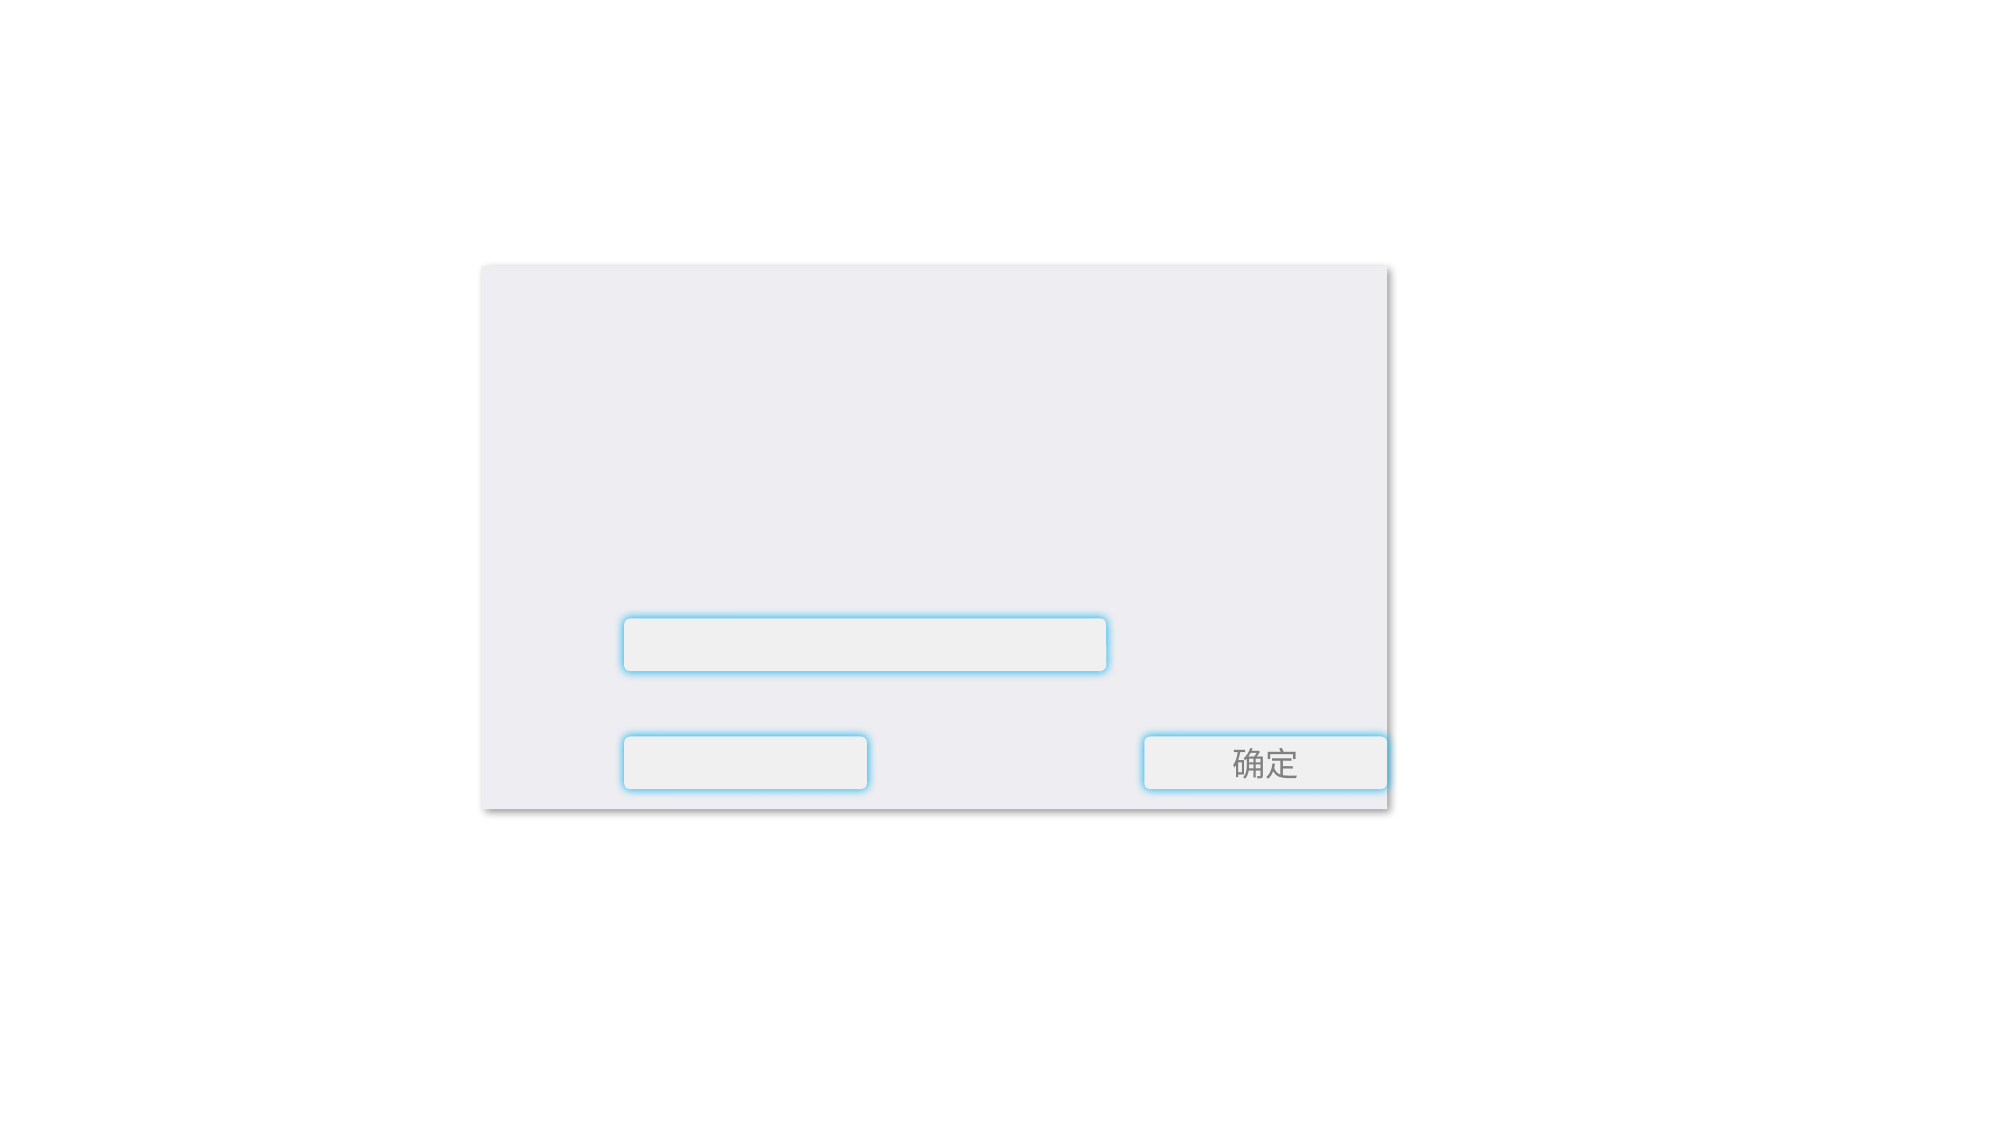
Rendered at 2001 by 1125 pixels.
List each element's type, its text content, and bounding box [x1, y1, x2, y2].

text_box [481, 265, 1388, 810]
text_box [623, 617, 1108, 673]
text_box [623, 735, 869, 791]
text_box 确定 [1143, 735, 1389, 791]
